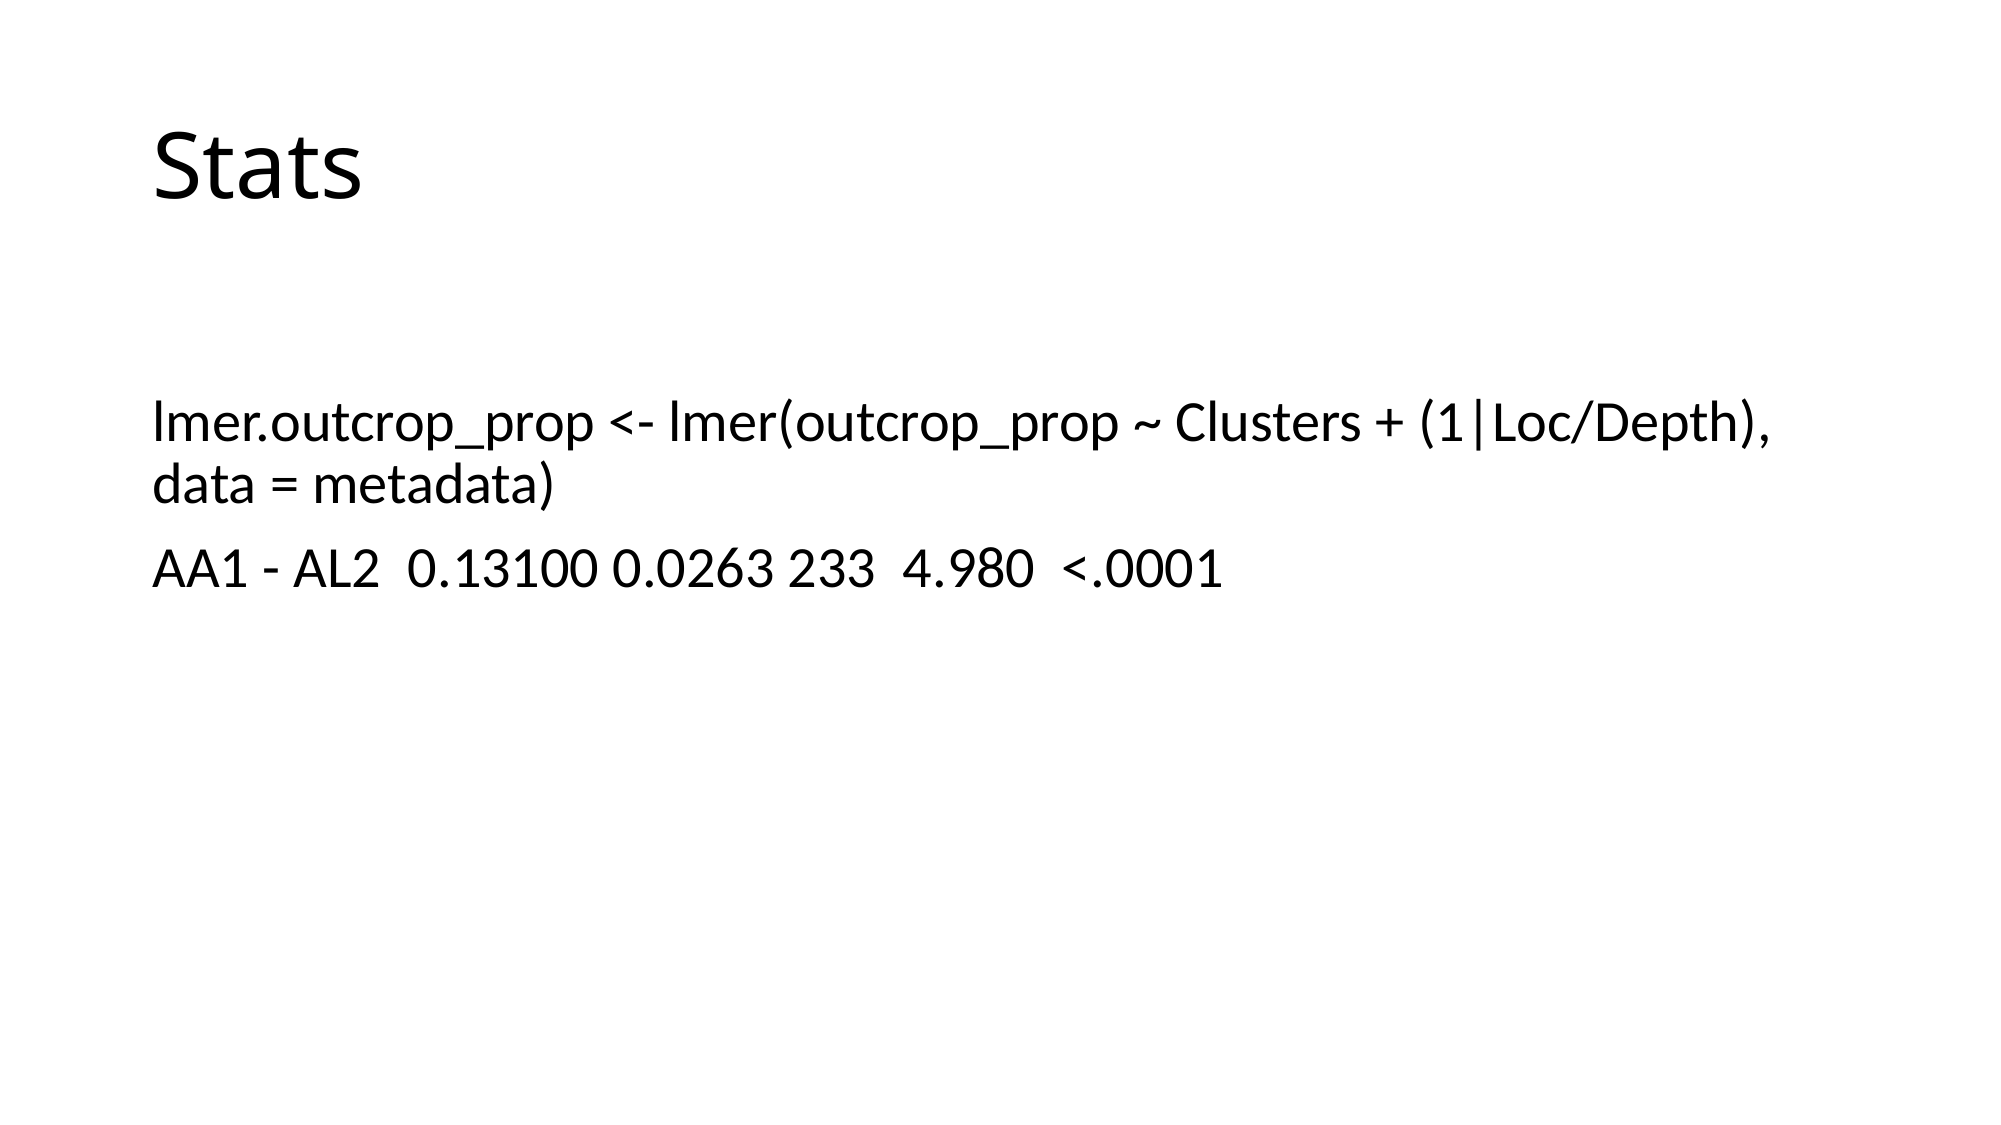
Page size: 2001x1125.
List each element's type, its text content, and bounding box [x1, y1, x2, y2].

list lmer.outcrop_prop <- lmer(outcrop_prop ~ Clusters + (1|Loc/Depth), data = metadata) AA1 - AL2 0.13100 0.0263 233 4.980 <.0001 [137, 299, 1863, 1014]
title Stats [137, 59, 1863, 278]
